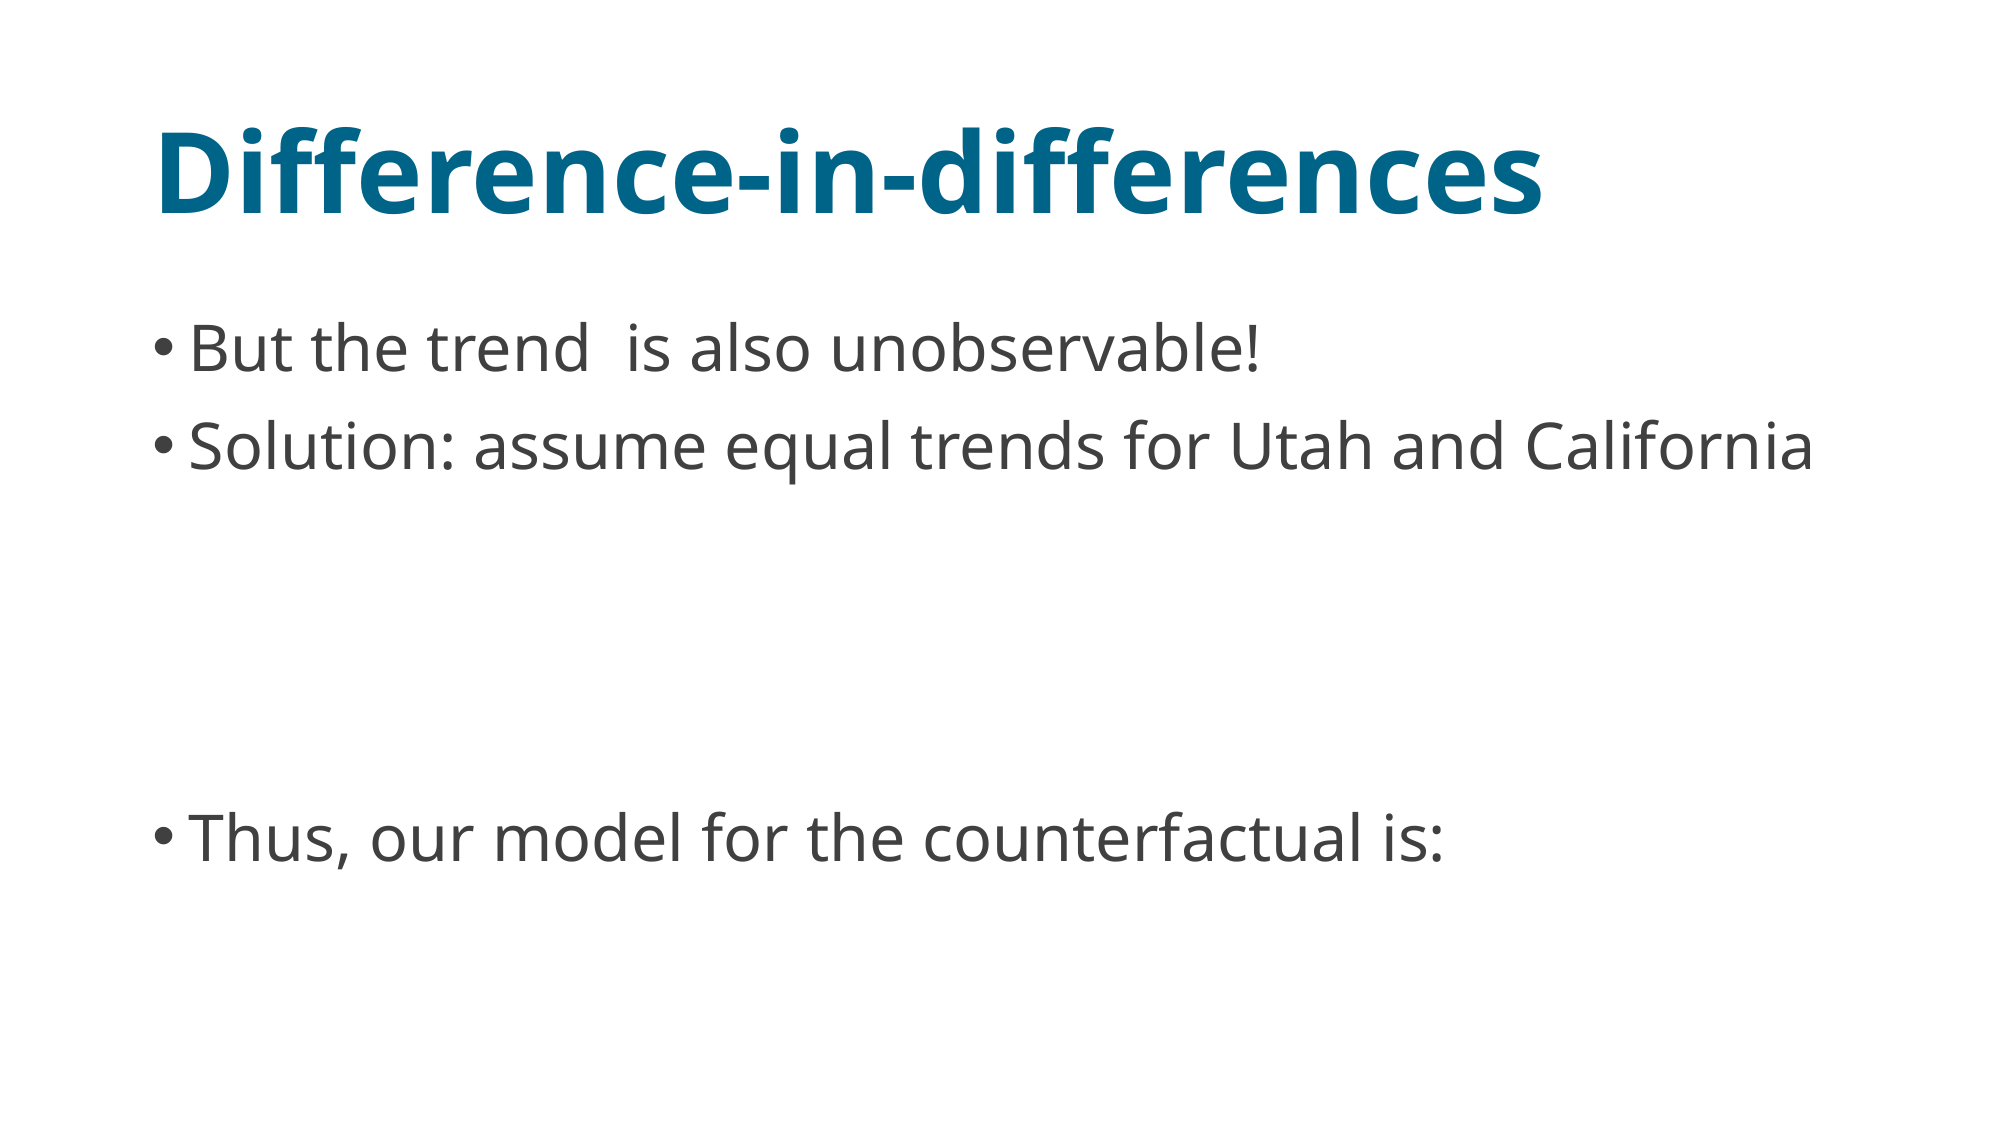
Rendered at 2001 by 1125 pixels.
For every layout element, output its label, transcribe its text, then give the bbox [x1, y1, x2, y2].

title Difference-in-differences [137, 59, 1863, 278]
